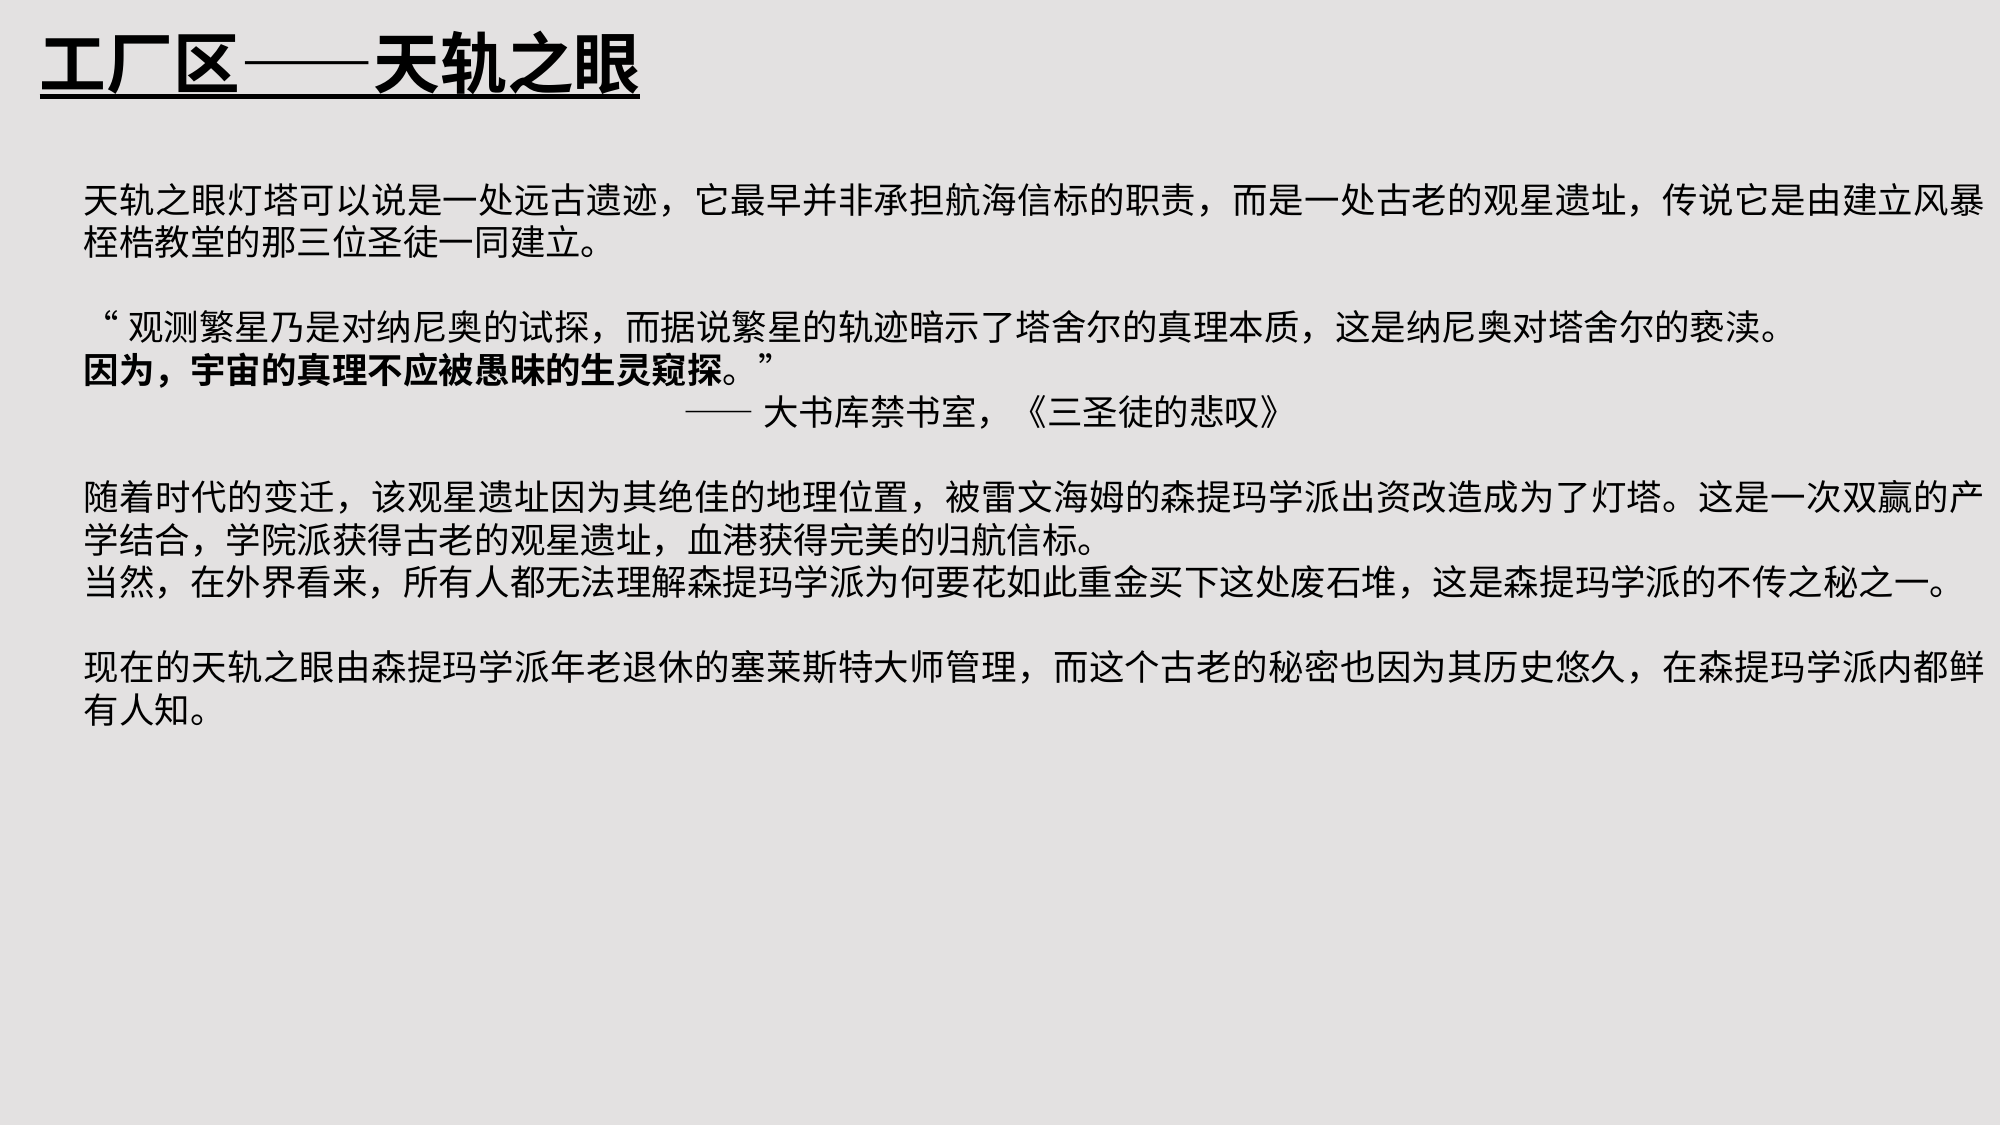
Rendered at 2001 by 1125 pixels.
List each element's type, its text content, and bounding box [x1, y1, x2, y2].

text_box 天轨之眼灯塔可以说是一处远古遗迹，它最早并非承担航海信标的职责，而是一处古老的观星遗址，传说它是由建立风暴桎梏教堂的那三位圣徒一同建立。 “观测繁星乃是对纳尼奥的试探，而据说繁星的轨迹暗示了塔舍尔的真理本质，这是纳尼奥对塔舍尔的亵渎。 因为，宇宙的真理不应被愚昧的生灵窥探。” ——大书库禁书室，《三圣徒的悲叹》 随着时代的变迁，该观星遗址因为其绝佳的地理位置，被雷文海姆的森提玛学派出资改造成为了灯塔。这是一次双赢的产学结合，学院派获得古老的观星遗址，血港获得完美的归航信标。 当然，在外界看来，所有人都无法理解森提玛学派为何要花如此重金买下这处废石堆，这是森提玛学派的不传之秘之一。 现在的天轨之眼由森提玛学派年老退休的塞莱斯特大师管理，而这个古老的秘密也因为其历史悠久，在森提玛学派内都鲜有人知。 [69, 170, 2000, 738]
text_box 工厂区——天轨之眼 [24, 14, 656, 110]
